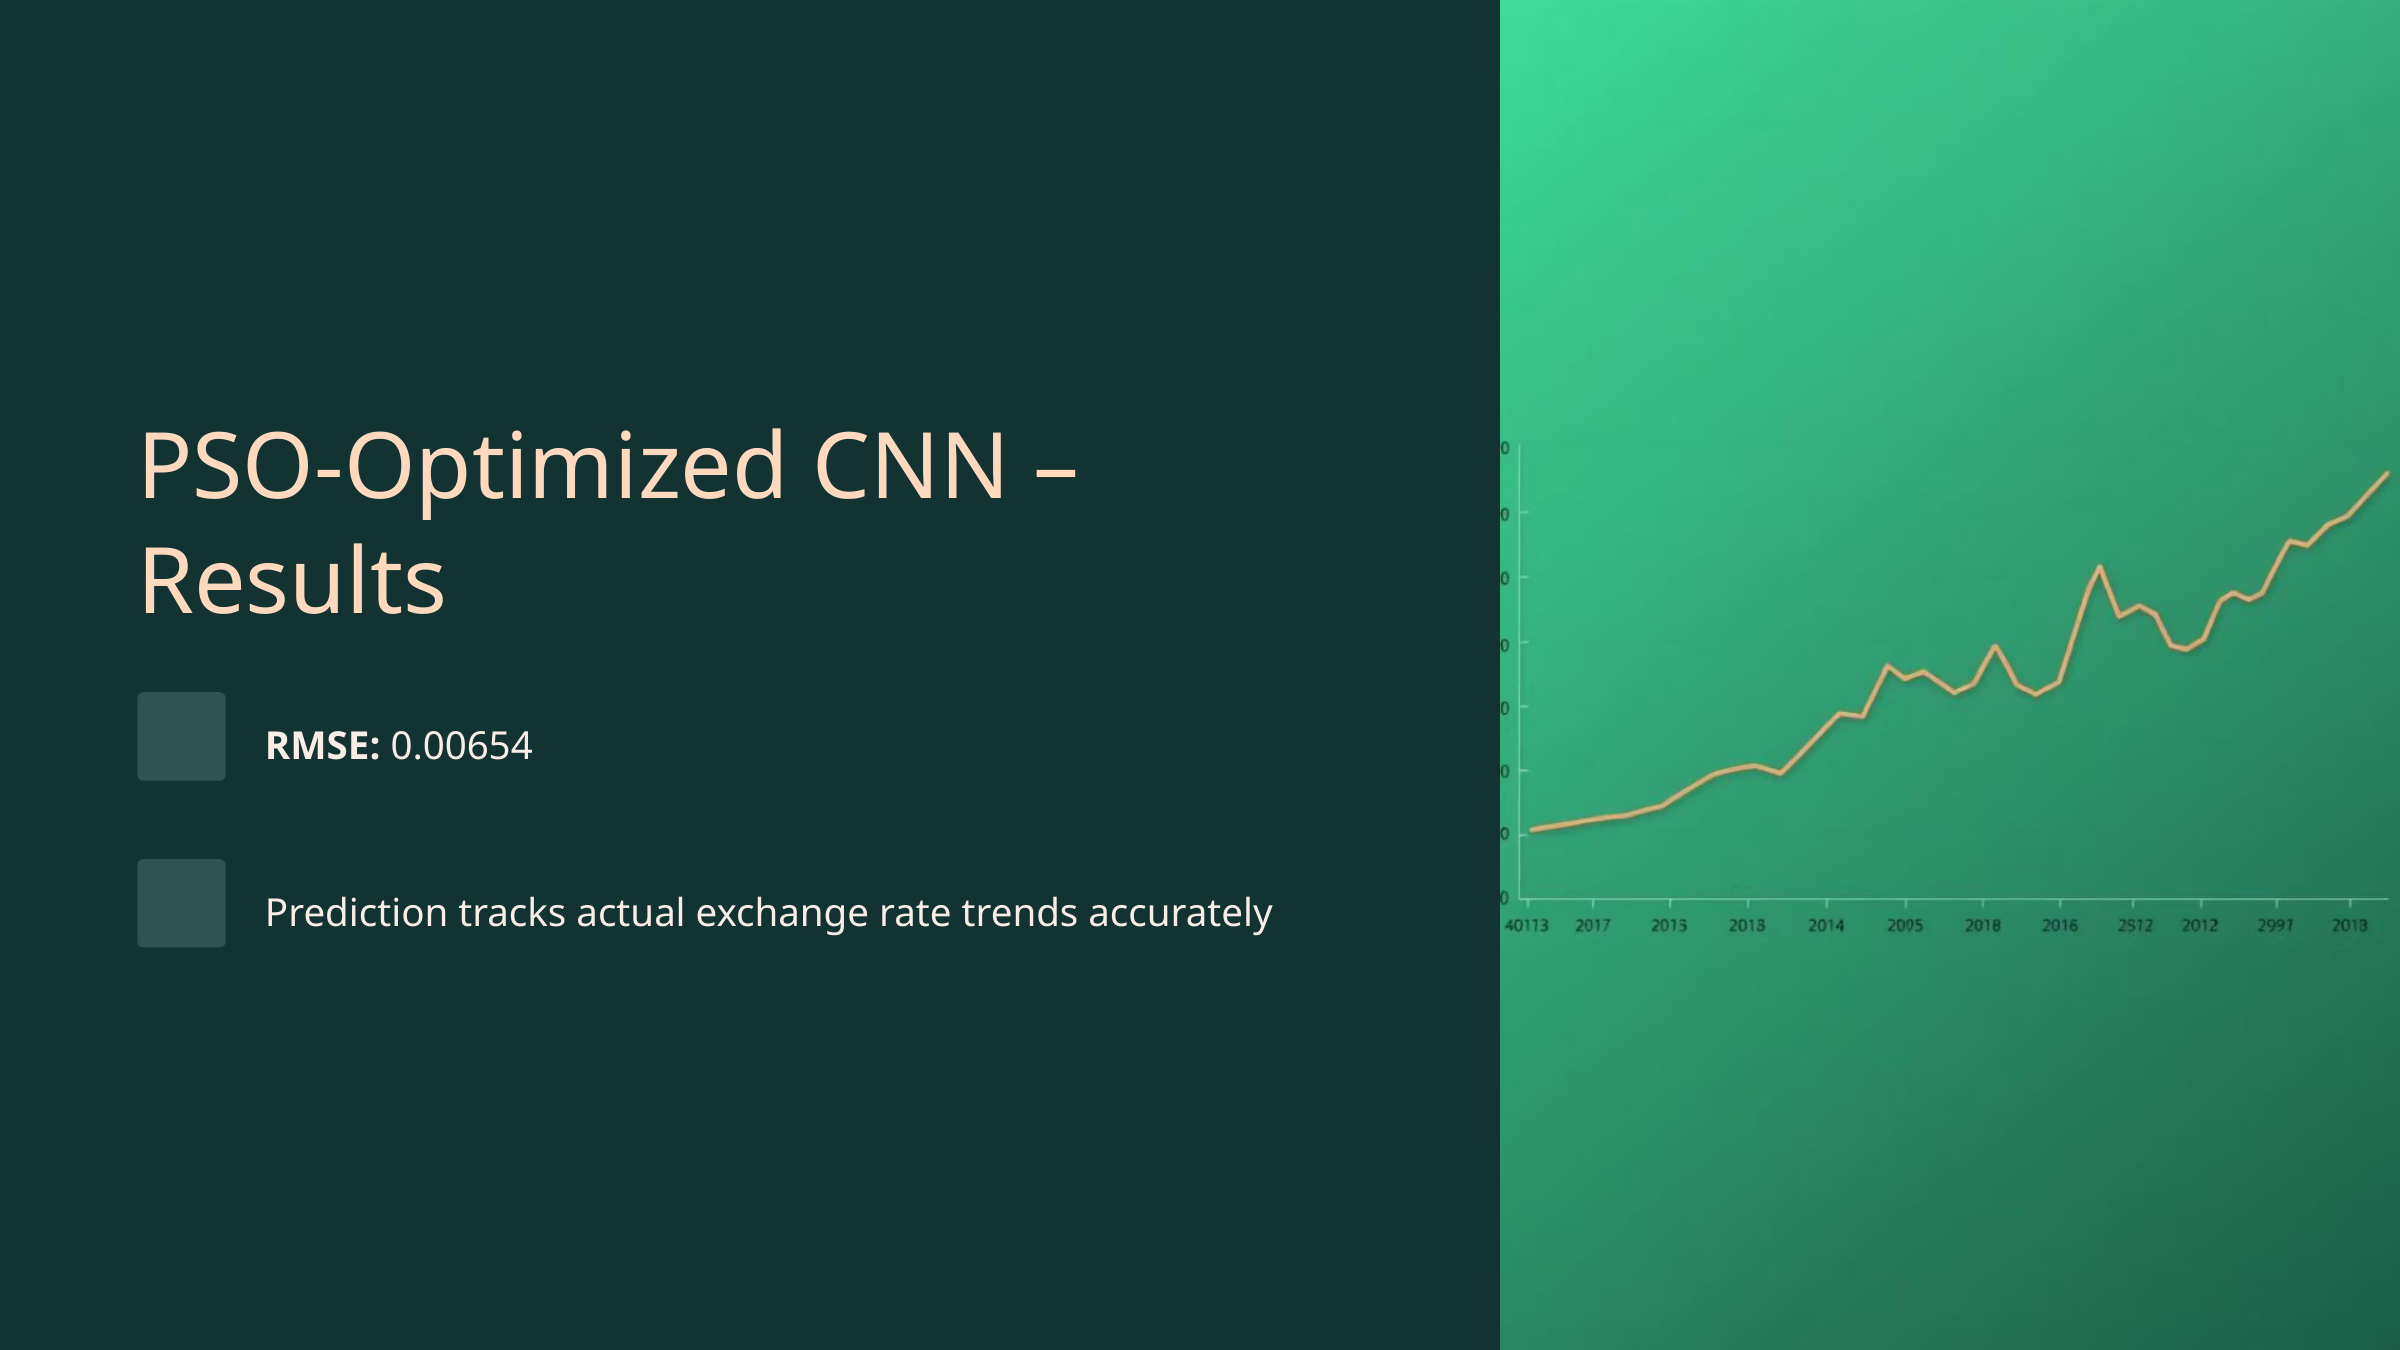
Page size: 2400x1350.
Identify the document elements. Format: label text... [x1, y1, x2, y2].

text_box [137, 692, 226, 781]
text_box [137, 859, 226, 948]
text_box RMSE: 0.00654 [265, 704, 1363, 768]
text_box Prediction tracks actual exchange rate trends accurately [265, 871, 1363, 935]
text_box PSO-Optimized CNN – Results [137, 402, 1363, 634]
picture [1499, 0, 2400, 1350]
